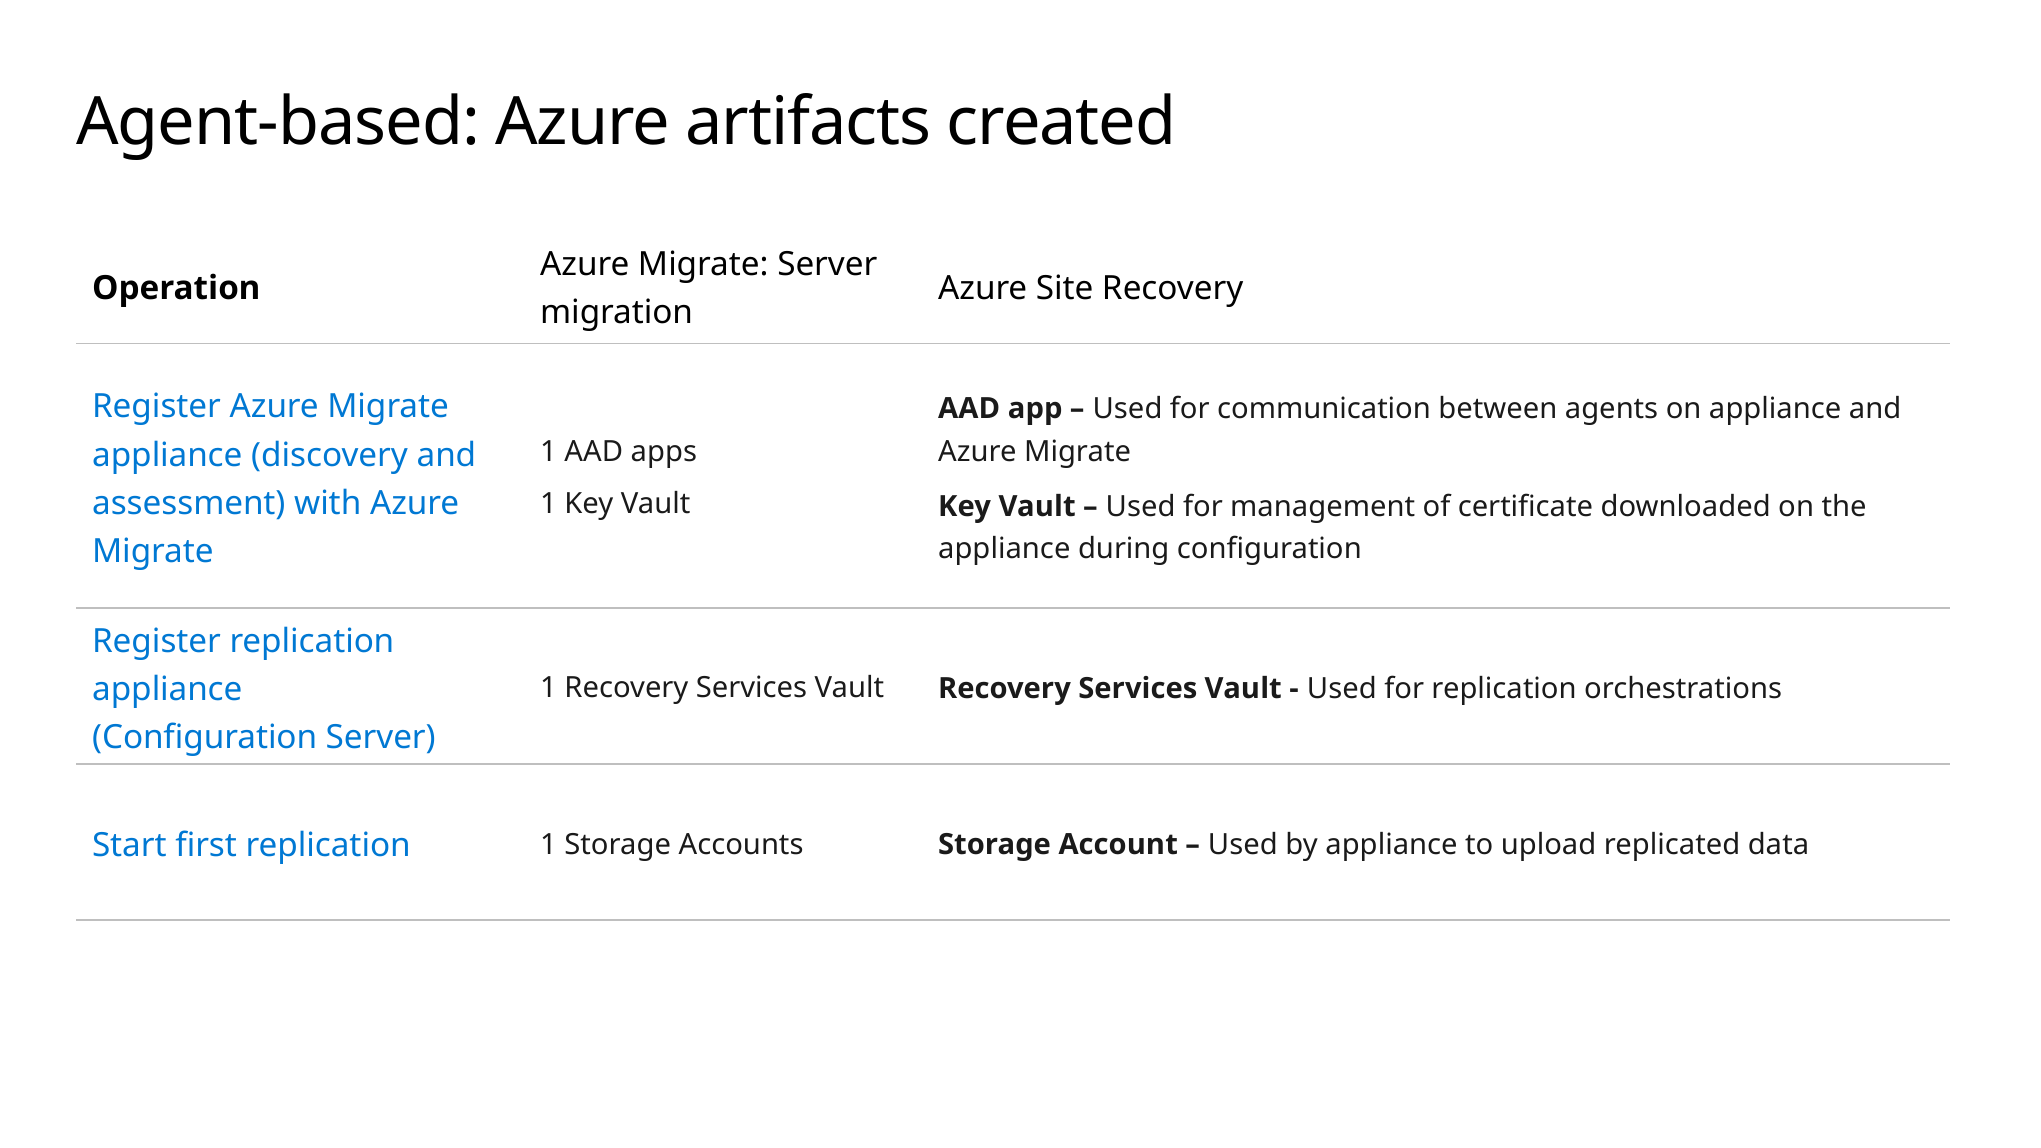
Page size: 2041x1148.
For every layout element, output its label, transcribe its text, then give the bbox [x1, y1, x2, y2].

table_cell Recovery Services Vault - Used for replication orchestrations [923, 609, 1950, 763]
table_cell Storage Account – Used by appliance to upload replicated data [923, 765, 1950, 919]
table_cell 1 AAD apps 1 Key Vault [525, 344, 923, 607]
table_header Azure Site Recovery [923, 227, 1950, 343]
table_cell 1 Storage Accounts [525, 765, 923, 919]
table_cell Register Azure Migrate appliance (discovery and assessment) with Azure Migrate [76, 344, 525, 607]
table_header Operation [76, 227, 525, 343]
table_cell Start first replication [76, 765, 525, 919]
table_cell 1 Recovery Services Vault [525, 609, 923, 763]
table_cell Register replication appliance (Configuration Server) [76, 609, 525, 763]
table_cell AAD app – Used for communication between agents on appliance and Azure Migrate Key Vault – Used for management of certificate downloaded on the appliance during configuration [923, 344, 1950, 607]
title Agent-based: Azure artifacts created [76, 72, 1968, 209]
table_header Azure Migrate: Server migration [525, 227, 923, 343]
